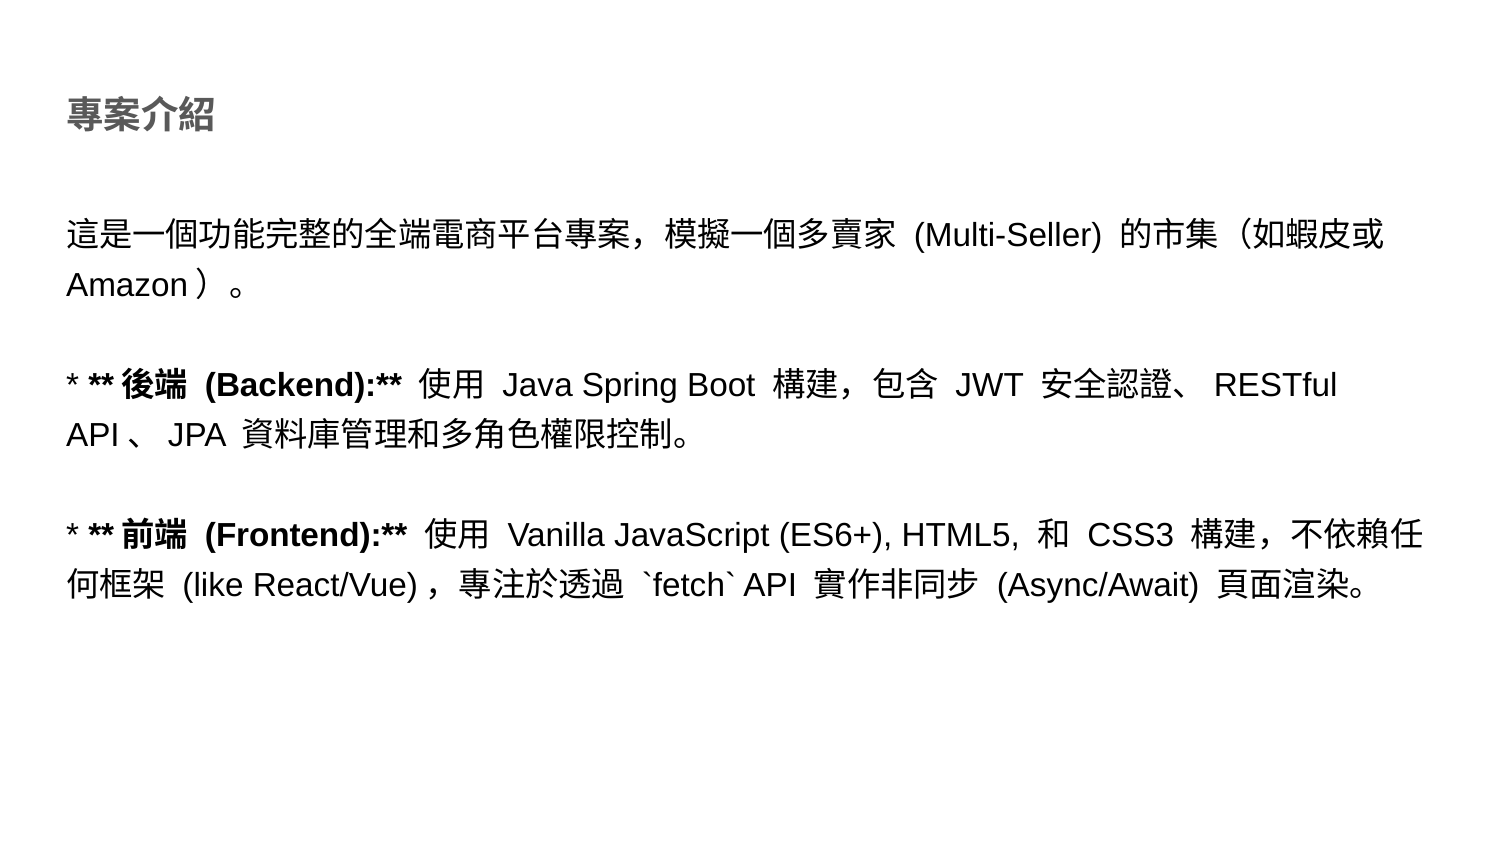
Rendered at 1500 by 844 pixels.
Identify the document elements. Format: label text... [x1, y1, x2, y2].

list 這是一個功能完整的全端電商平台專案，模擬一個多賣家 (Multi-Seller) 的市集（如蝦皮或 Amazon）。 * **後端 (Backend):** 使用 Java Spring Boot 構建，包含 JWT 安全認證、RESTful API、JPA 資料庫管理和多角色權限控制。 * **前端 (Frontend):** 使用 Vanilla JavaScript (ES6+), HTML5, 和 CSS3 構建，不依賴任何框架 (like React/Vue)，專注於透過 `fetch` API 實作非同步 (Async/Await) 頁面渲染。 [51, 189, 1449, 750]
title 專案介紹 [51, 72, 1449, 167]
